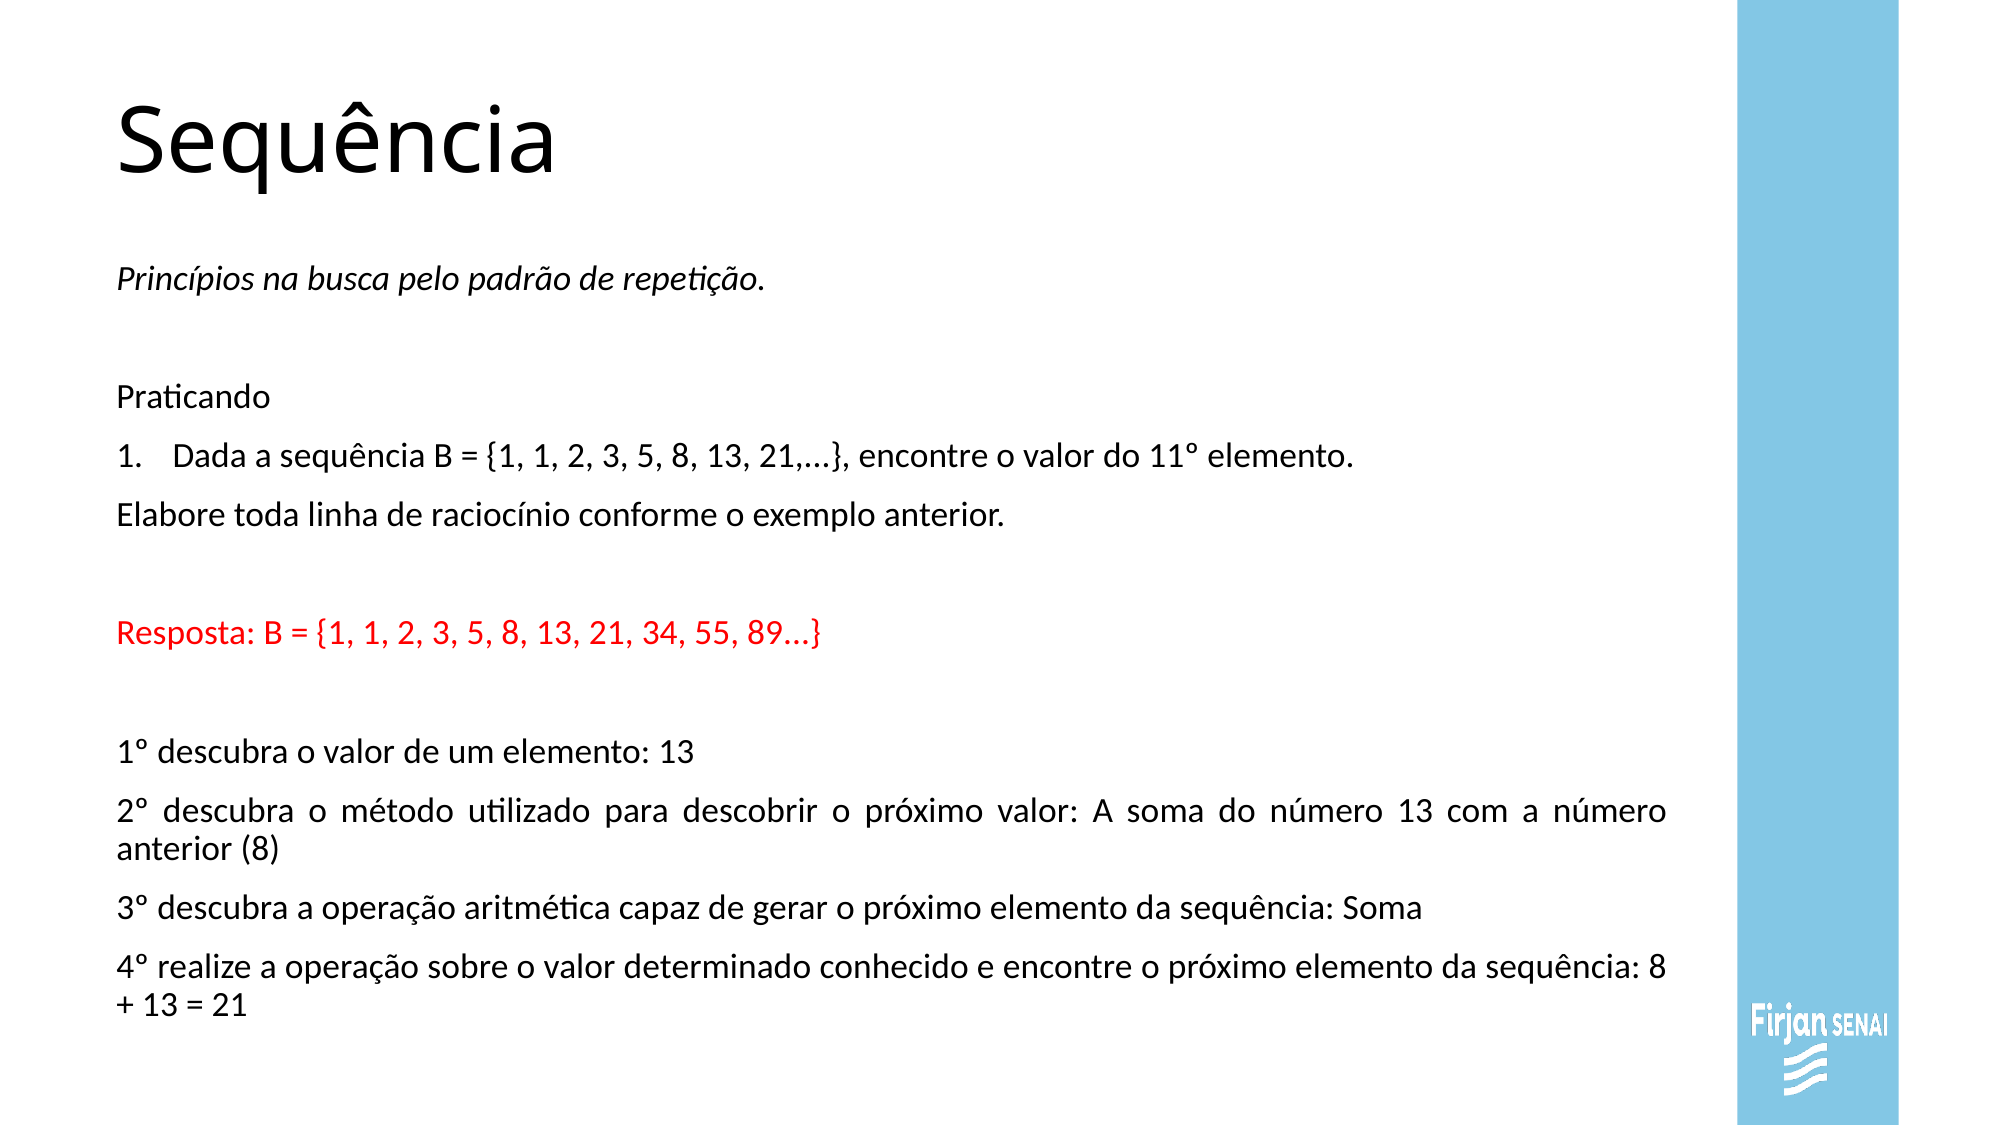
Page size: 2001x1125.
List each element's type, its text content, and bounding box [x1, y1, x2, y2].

list Princípios na busca pelo padrão de repetição. Praticando Dada a sequência B = {1, 1, 2, 3, 5, 8, 13, 21,...}, encontre o valor do 11º elemento. Elabore toda linha de raciocínio conforme o exemplo anterior. Resposta: B = {1, 1, 2, 3, 5, 8, 13, 21, 34, 55, 89...} 1º descubra o valor de um elemento: 13 2º descubra o método utilizado para descobrir o próximo valor: A soma do número 13 com a número anterior (8) 3º descubra a operação aritmética capaz de gerar o próximo elemento da sequência: Soma 4º realize a operação sobre o valor determinado conhecido e encontre o próximo elemento da sequência: 8 + 13 = 21 [101, 252, 1685, 966]
picture [1747, 999, 1889, 1097]
title Sequência [101, 34, 1685, 252]
text_box [1736, 0, 1900, 1125]
